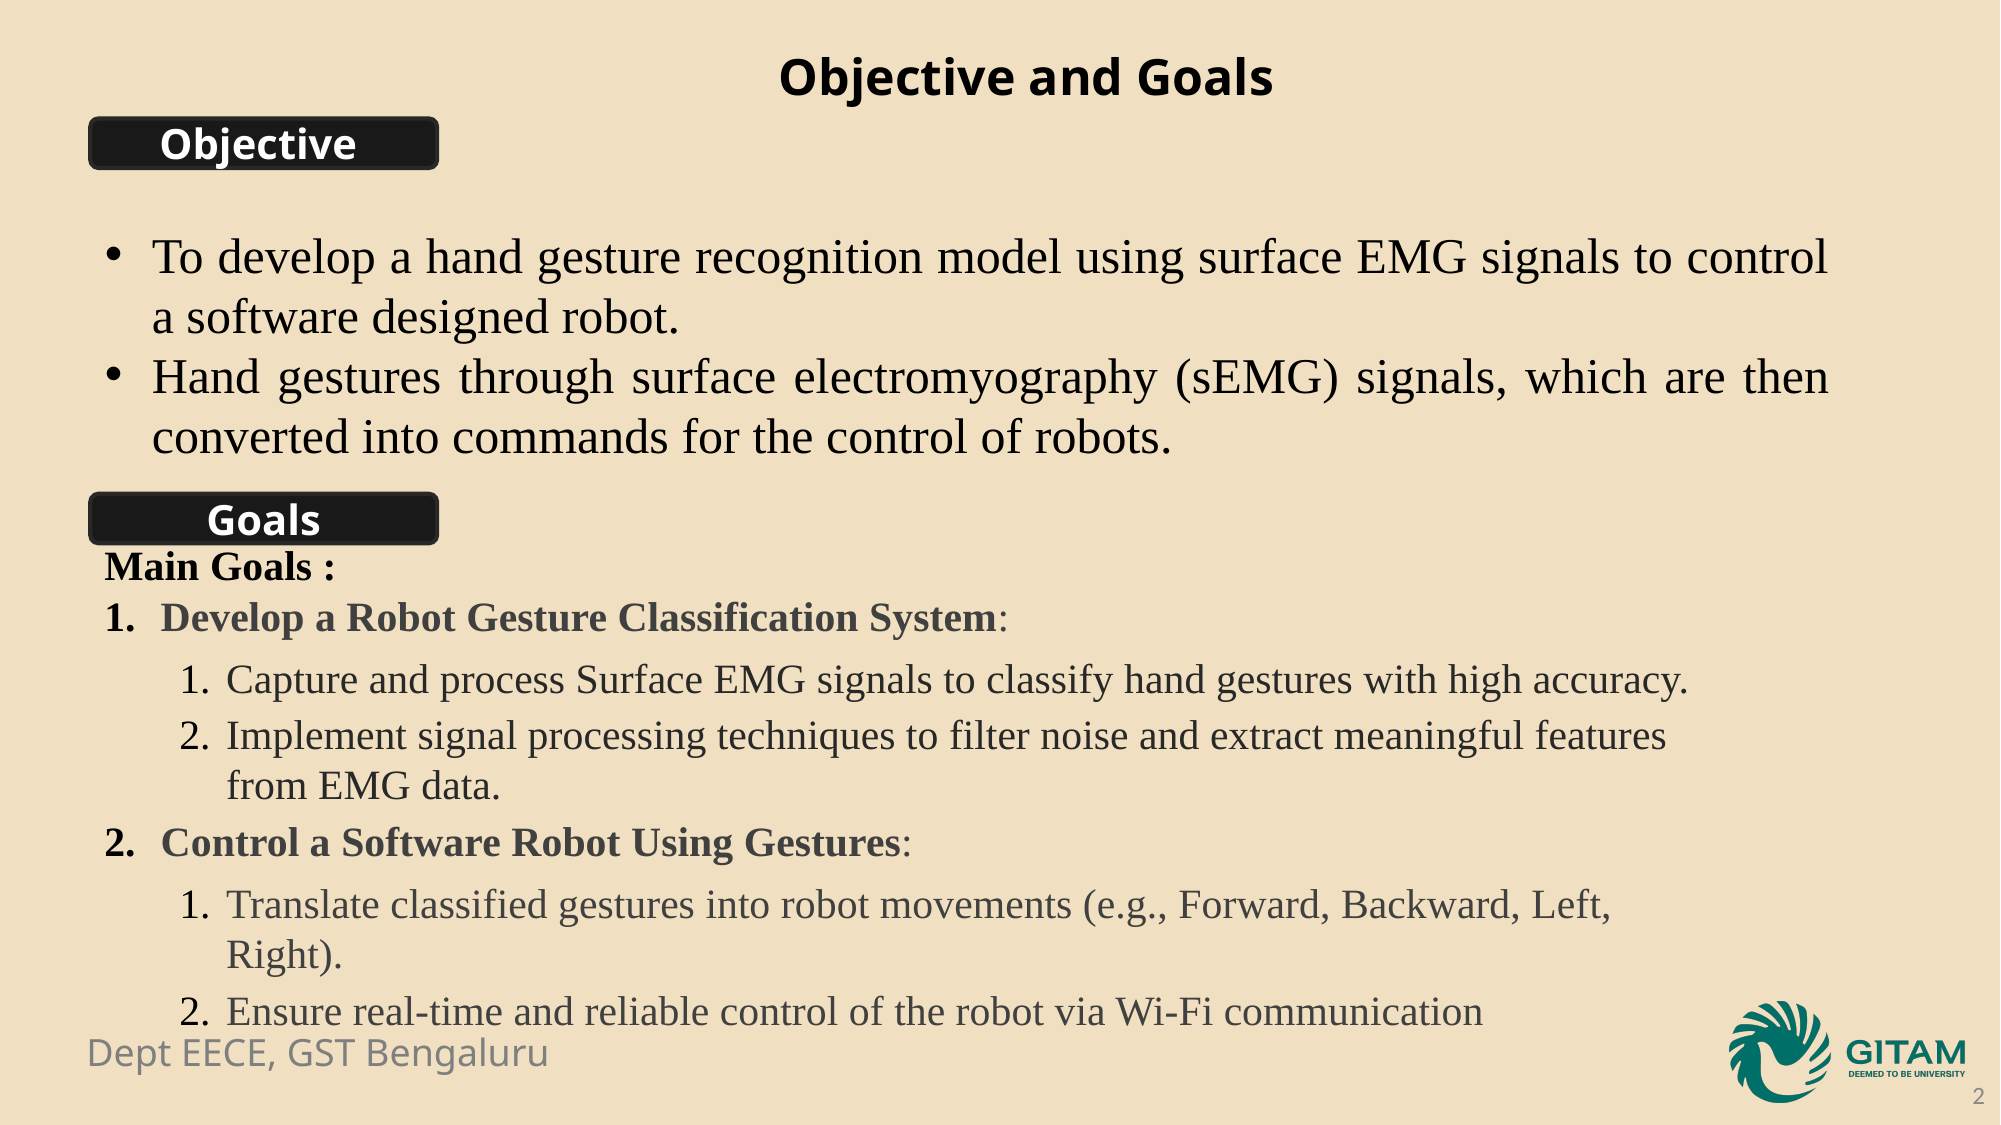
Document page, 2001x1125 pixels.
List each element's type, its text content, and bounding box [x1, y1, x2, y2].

text_box Objective [90, 118, 438, 155]
slide_number 2 [1550, 1065, 2000, 1125]
picture [1729, 1001, 1965, 1065]
text_box Goals [90, 493, 438, 531]
text_box Main Goals : Develop a Robot Gesture Classification System: Capture and process Surface EMG signals to classify hand gestures with high accuracy. Implement signal processing techniques to filter noise and extract meaningful features from EMG data. Control a Software Robot Using Gestures: Translate classified gestures into robot movements (e.g., Forward, Backward, Left, Right). Ensure real-time and reliable control of the robot via Wi-Fi communication [89, 531, 1721, 1091]
text_box To develop a hand gesture recognition model using surface EMG signals to control a software designed robot. Hand gestures through surface electromyography (sEMG) signals, which are then converted into commands for the control of robots. [89, 155, 1845, 471]
text_box Objective and Goals [163, 38, 1889, 119]
